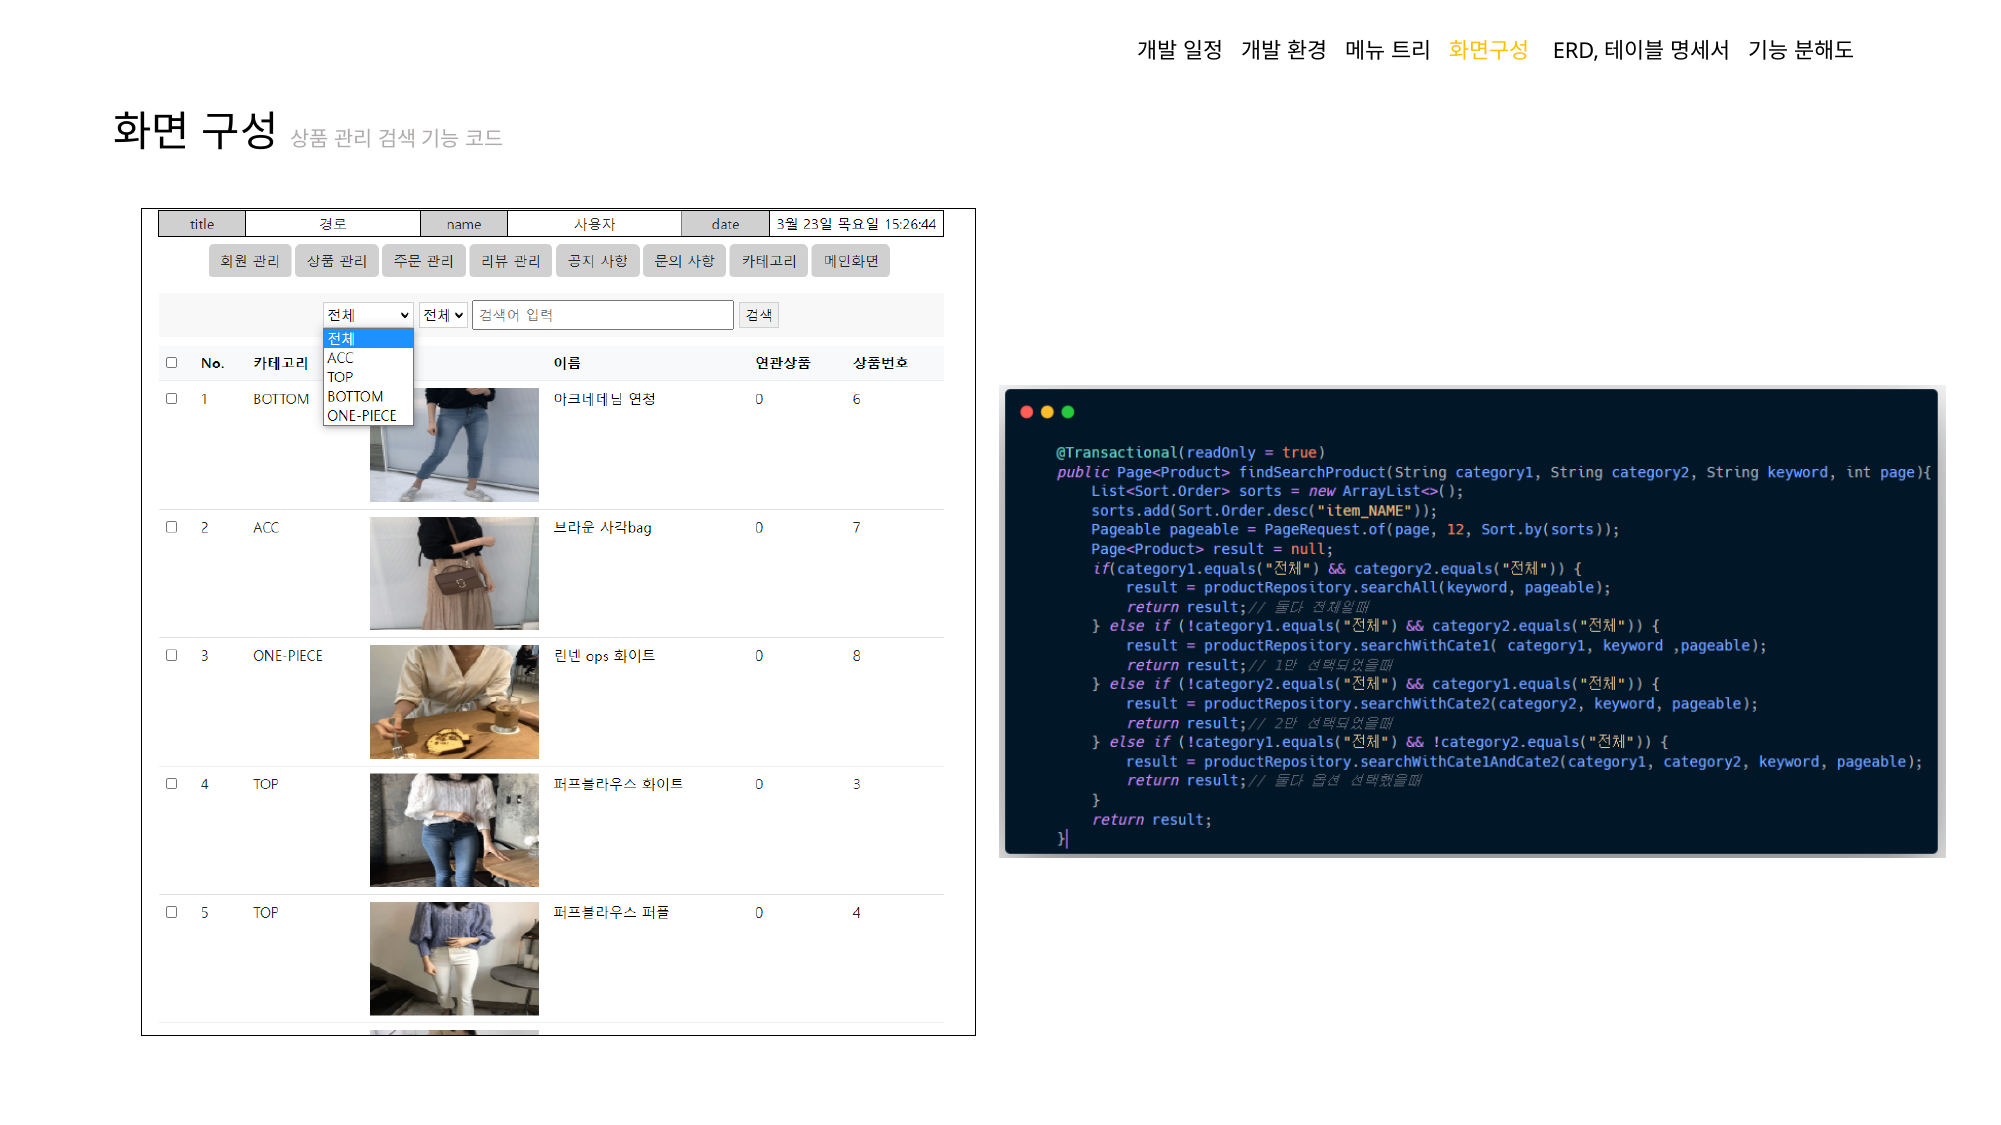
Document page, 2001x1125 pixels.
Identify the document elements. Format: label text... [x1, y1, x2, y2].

picture [141, 208, 976, 1036]
picture [999, 385, 1946, 858]
text_box 개발 일정 개발 환경 메뉴 트리 화면구성 ERD,테이블 명세서 기능 분해도 [1123, 29, 1946, 71]
text_box 화면 구성 상품 관리 검색 기능 코드 [98, 71, 606, 163]
